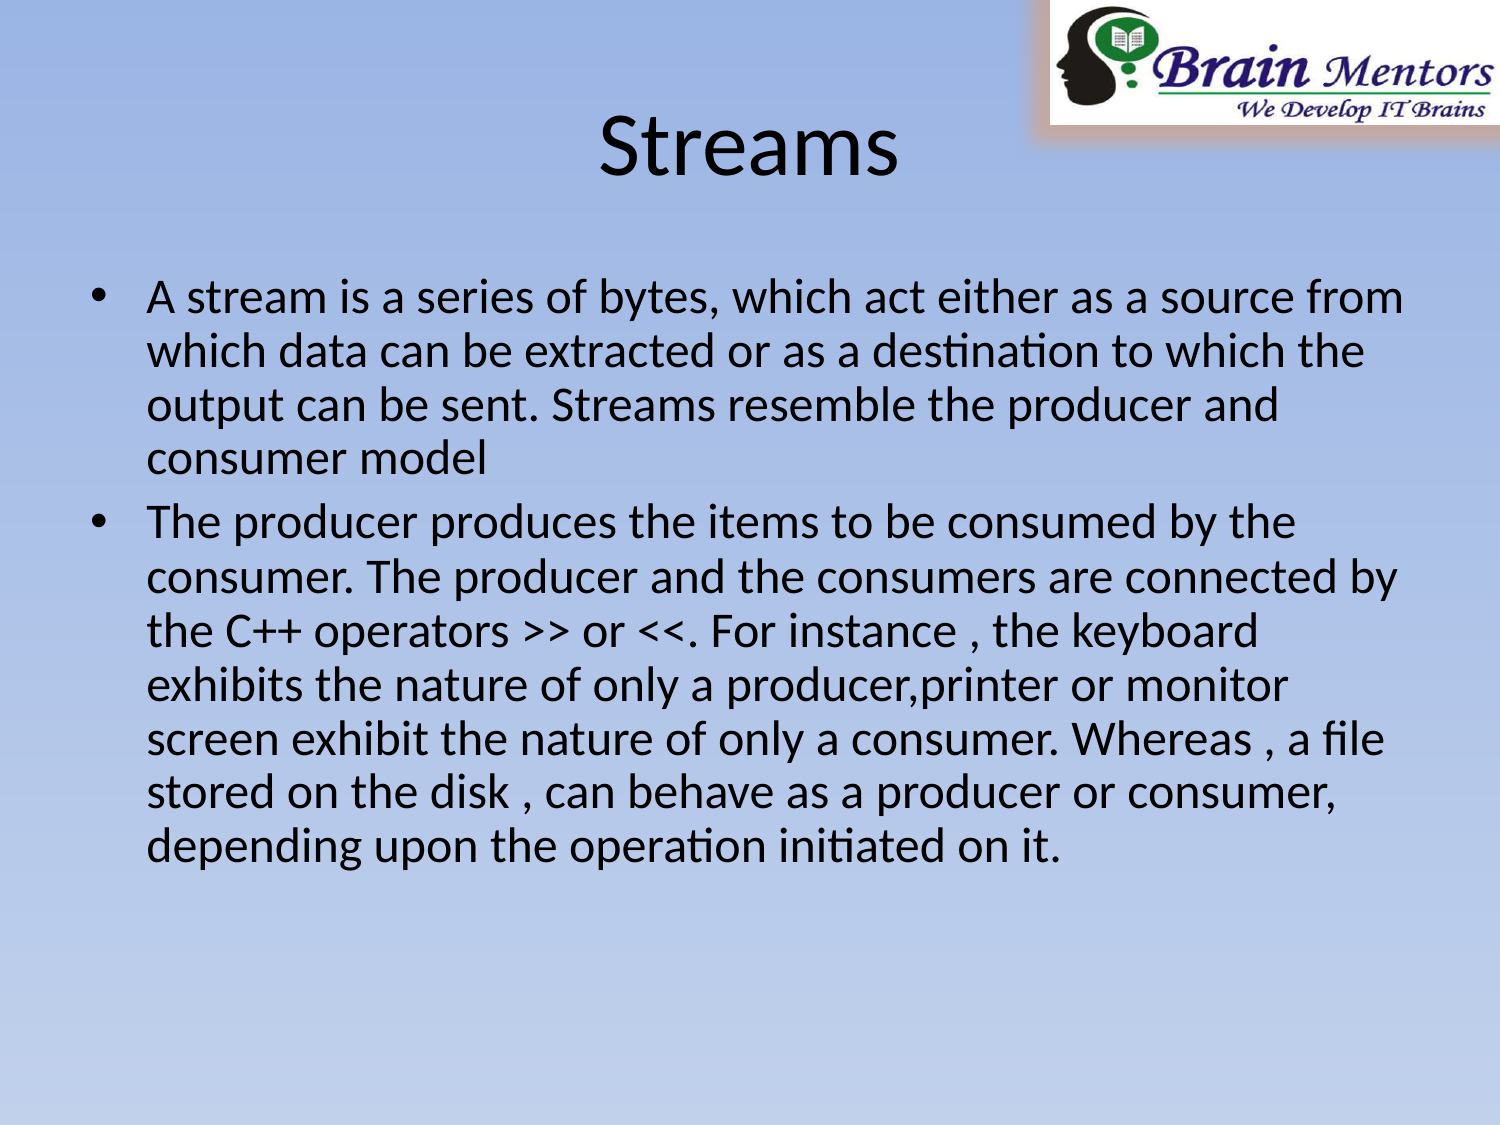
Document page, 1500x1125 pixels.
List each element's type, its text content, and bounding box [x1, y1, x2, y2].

text_box Stream of bytes to do input and output to different devices. Stream is the basic concepts which can be attached to files, strings, console and other devices. User can also create their own stream to cater specific device or user defined class. [1018, 45, 1425, 157]
list A stream is a series of bytes, which act either as a source from which data can be extracted or as a destination to which the output can be sent. Streams resemble the producer and consumer model The producer produces the items to be consumed by the consumer. The producer and the consumers are connected by the C++ operators >> or <<. For instance , the keyboard exhibits the nature of only a producer,printer or monitor screen exhibit the nature of only a consumer. Whereas , a file stored on the disk , can behave as a producer or consumer, depending upon the operation initiated on it. [75, 262, 1425, 1005]
title Streams [75, 45, 1425, 233]
picture [1049, 0, 1500, 126]
